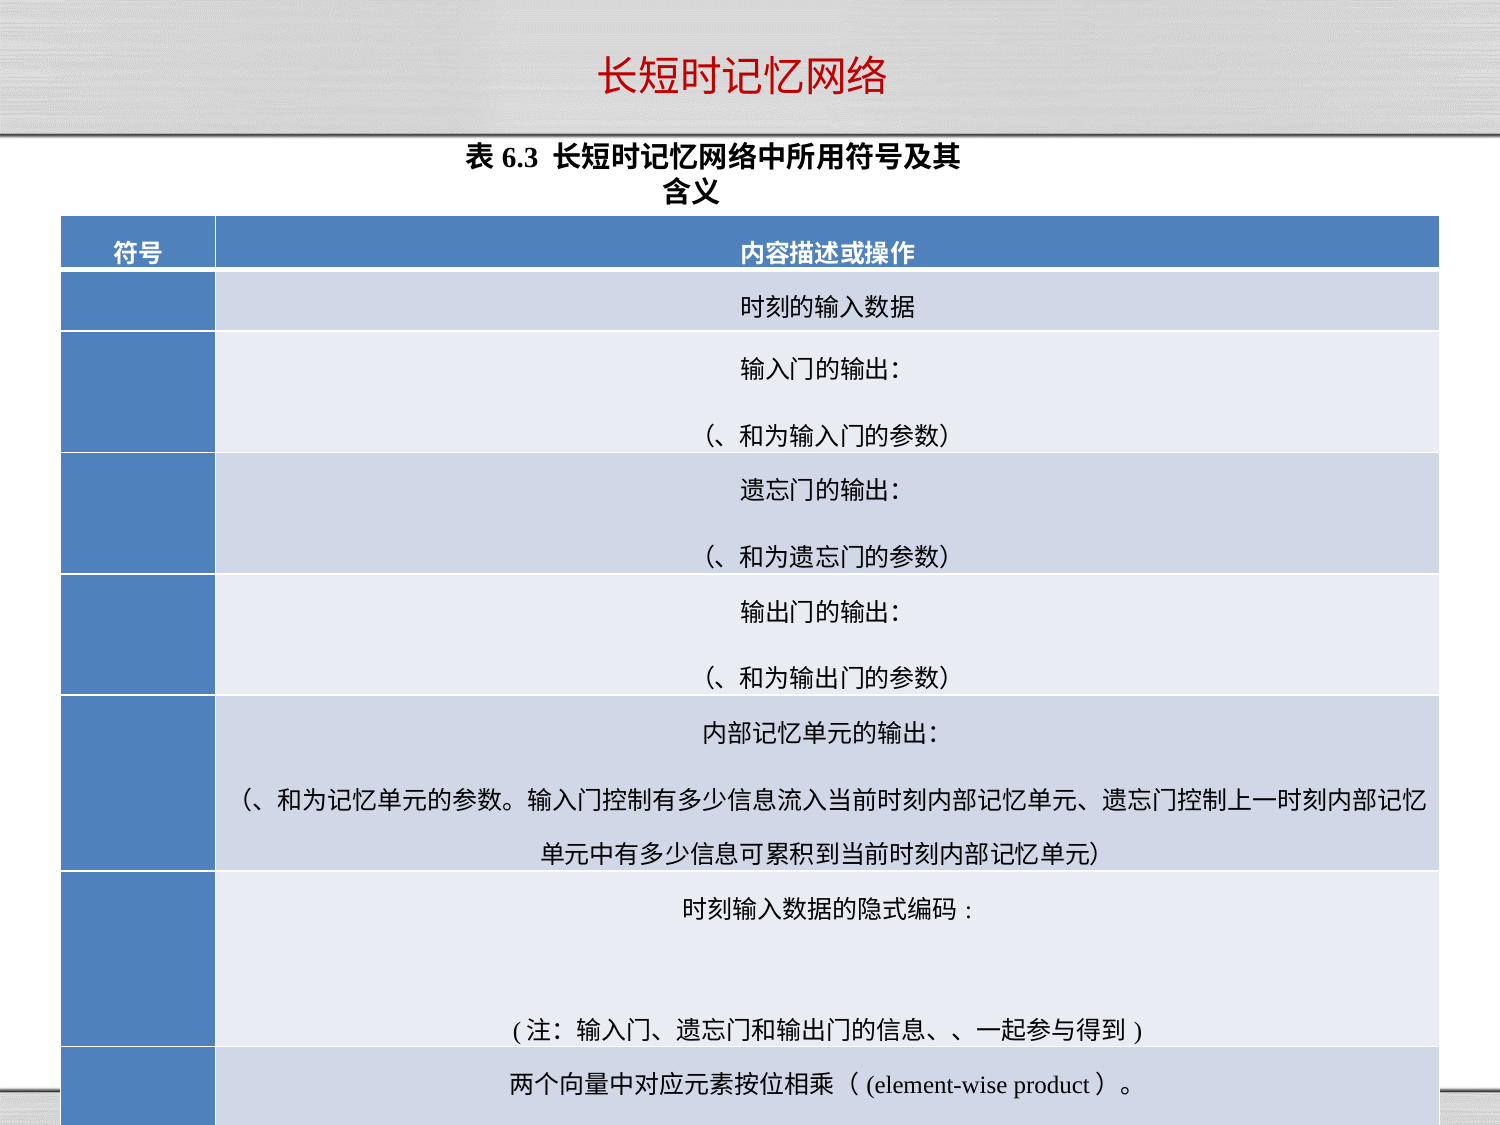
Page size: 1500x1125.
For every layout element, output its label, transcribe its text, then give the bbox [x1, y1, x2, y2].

text_box 表6.3 长短时记忆网络中所用符号及其含义 [399, 148, 985, 199]
title 长短时记忆网络 [126, 15, 1359, 124]
picture [0, 0, 1500, 1125]
